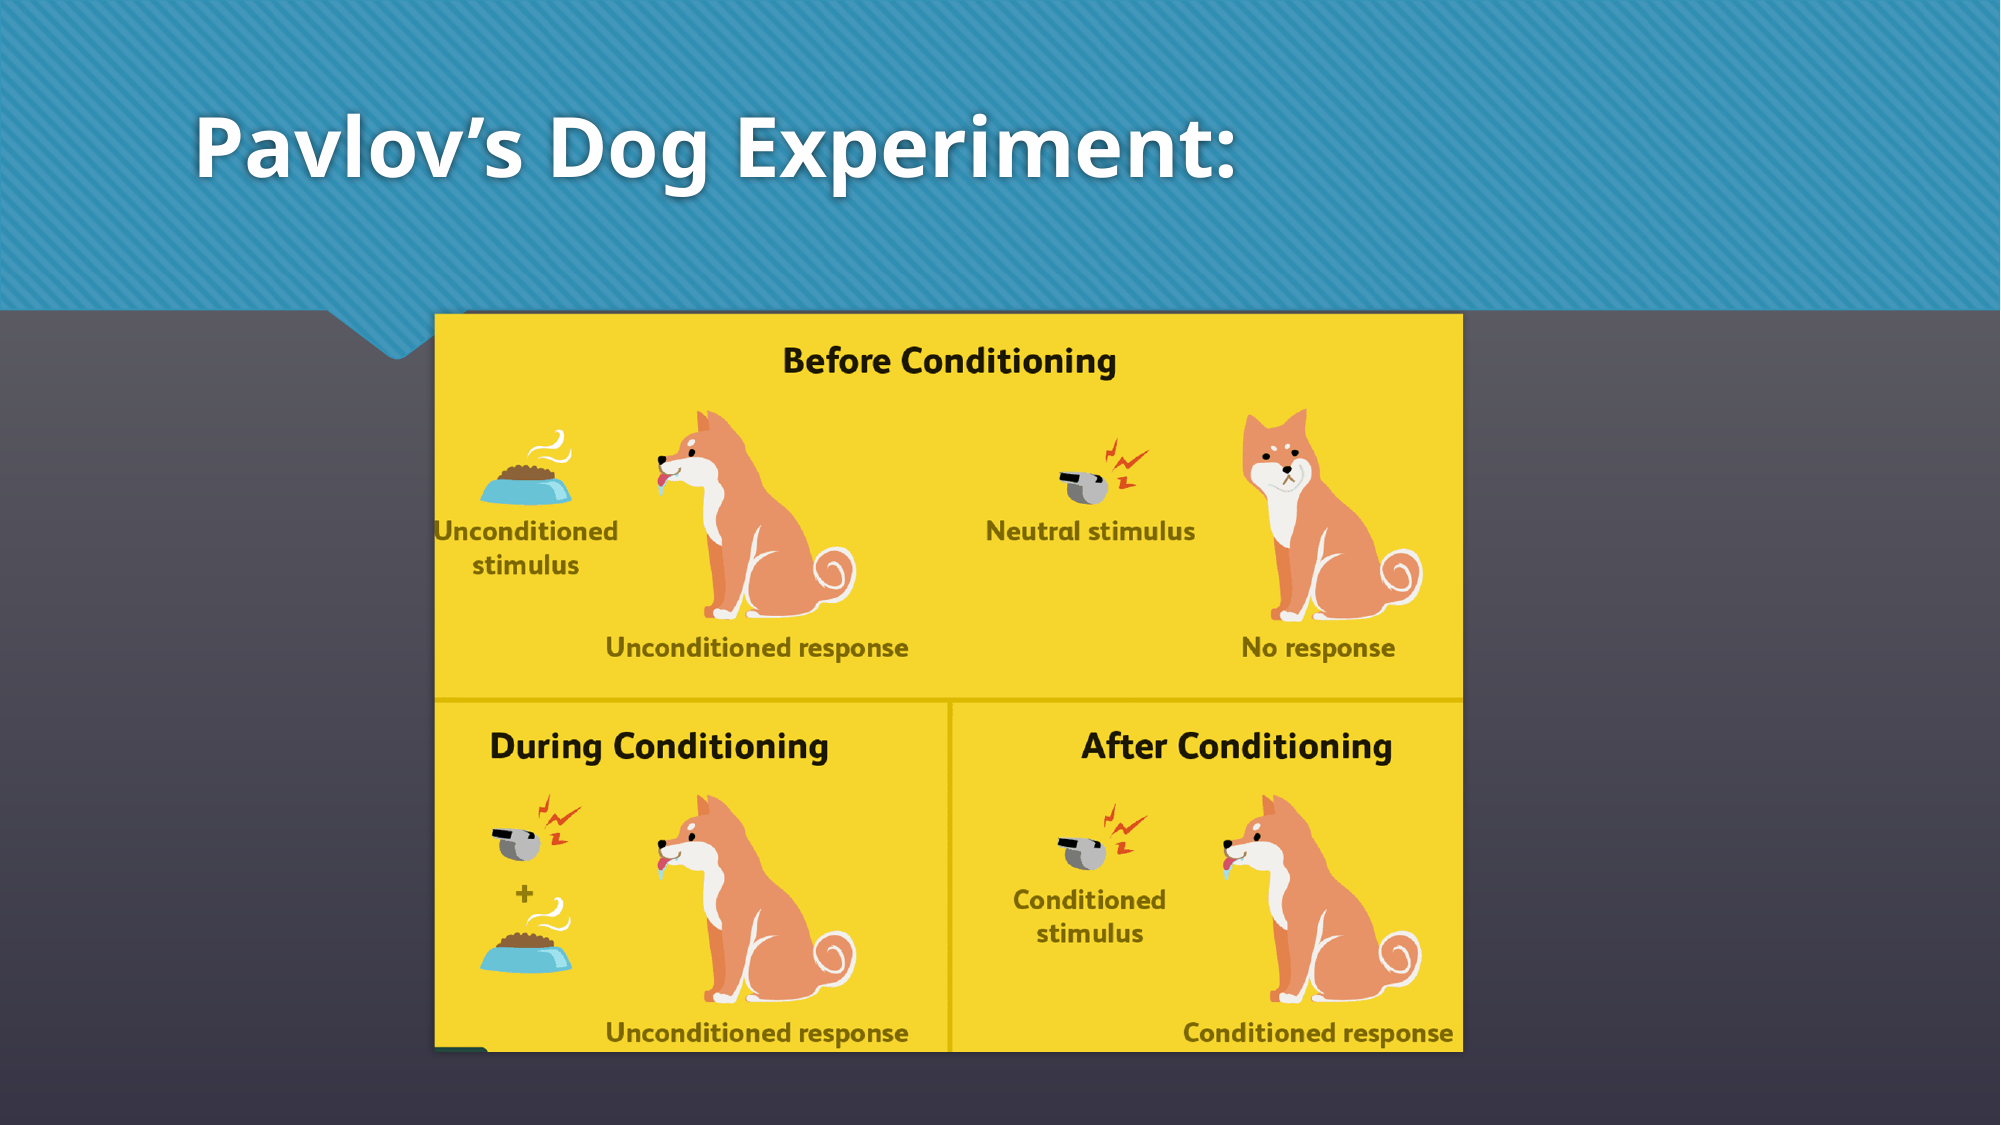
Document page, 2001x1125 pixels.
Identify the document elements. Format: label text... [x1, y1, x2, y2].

title Pavlov’s Dog Experiment: [177, 42, 1912, 202]
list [434, 313, 1464, 1052]
